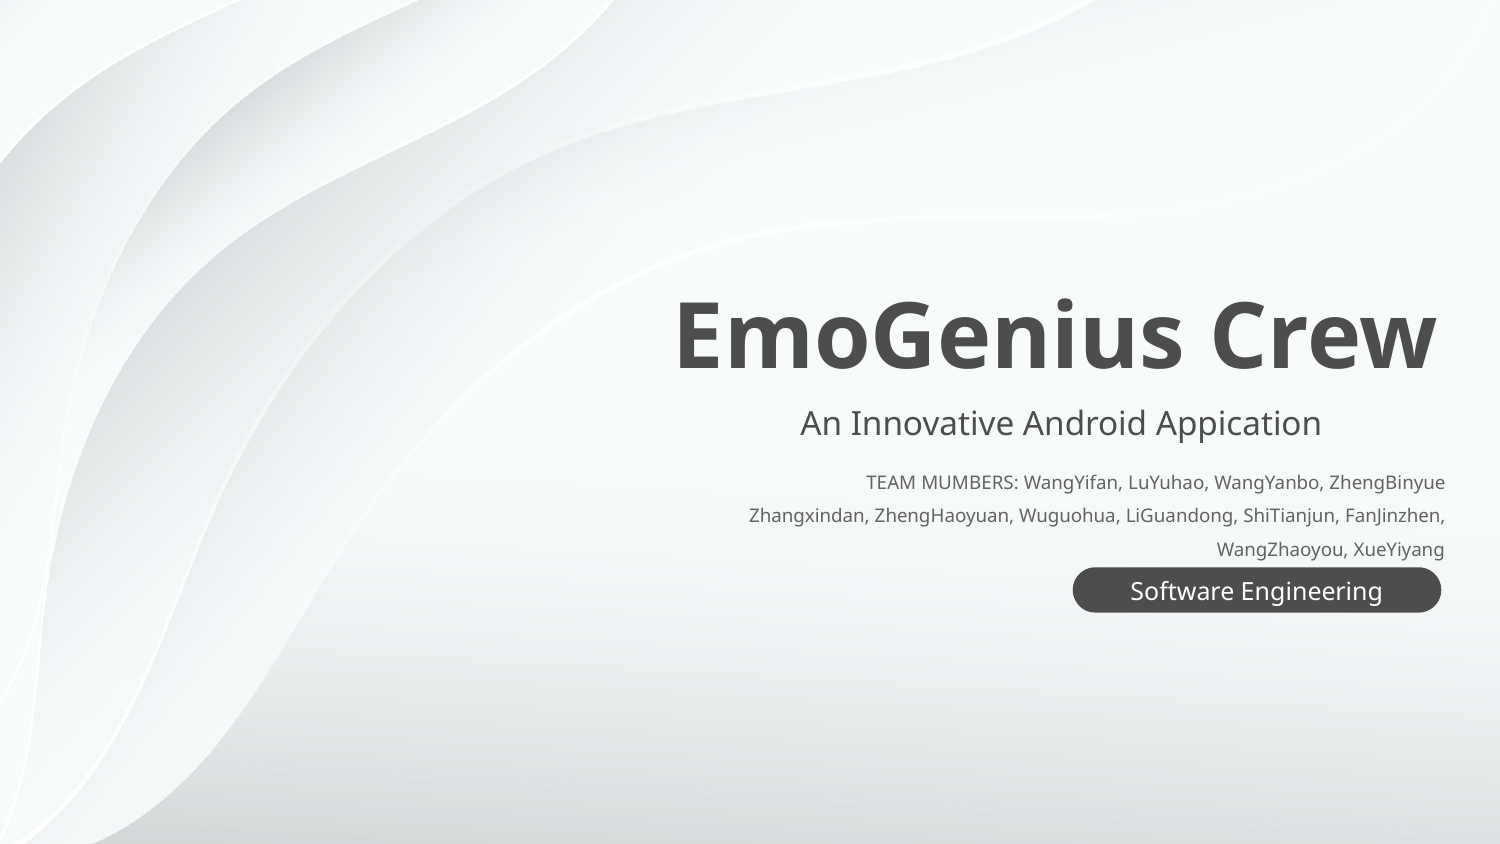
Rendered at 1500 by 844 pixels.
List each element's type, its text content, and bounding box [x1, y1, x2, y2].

text_box TEAM MUMBERS: WangYifan, LuYuhao, WangYanbo, ZhengBinyue Zhangxindan, ZhengHaoyuan, Wuguohua, LiGuandong, ShiTianjun, FanJinzhen, WangZhaoyou, XueYiyang [636, 451, 1460, 568]
text_box Software Engineering [1071, 566, 1443, 614]
text_box An Innovative Android Appication [785, 394, 1449, 450]
picture [0, 0, 1500, 844]
text_box EmoGenius Crew [415, 269, 1454, 394]
